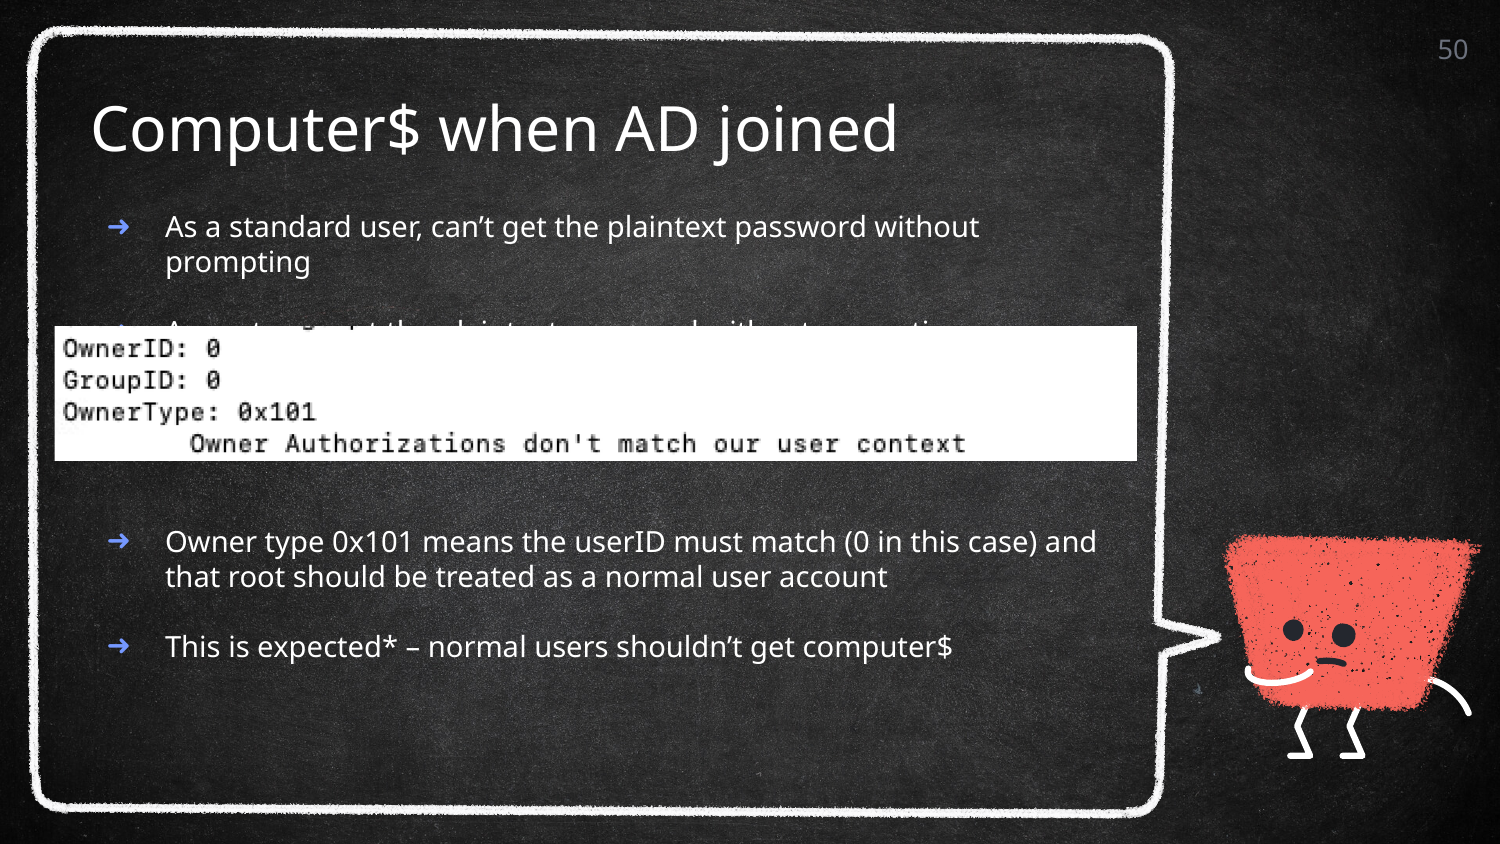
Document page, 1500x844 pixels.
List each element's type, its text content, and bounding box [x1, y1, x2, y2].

picture [0, 0, 1500, 844]
text_box As a standard user, can’t get the plaintext password without prompting As root, can get the plaintext password without prompting Owner type 0x101 means the userID must match (0 in this case) and that root should be treated as a normal user account This is expected* – normal users shouldn’t get computer$ [89, 468, 1102, 750]
text_box As a standard user, can’t get the plaintext password without prompting As root, can get the plaintext password without prompting Owner type 0x101 means the userID must match (0 in this case) and that root should be treated as a normal user account This is expected* – normal users shouldn’t get computer$ [89, 208, 1102, 324]
title Computer$ when AD joined [89, 97, 1102, 163]
slide_number 50 [1378, 32, 1469, 98]
